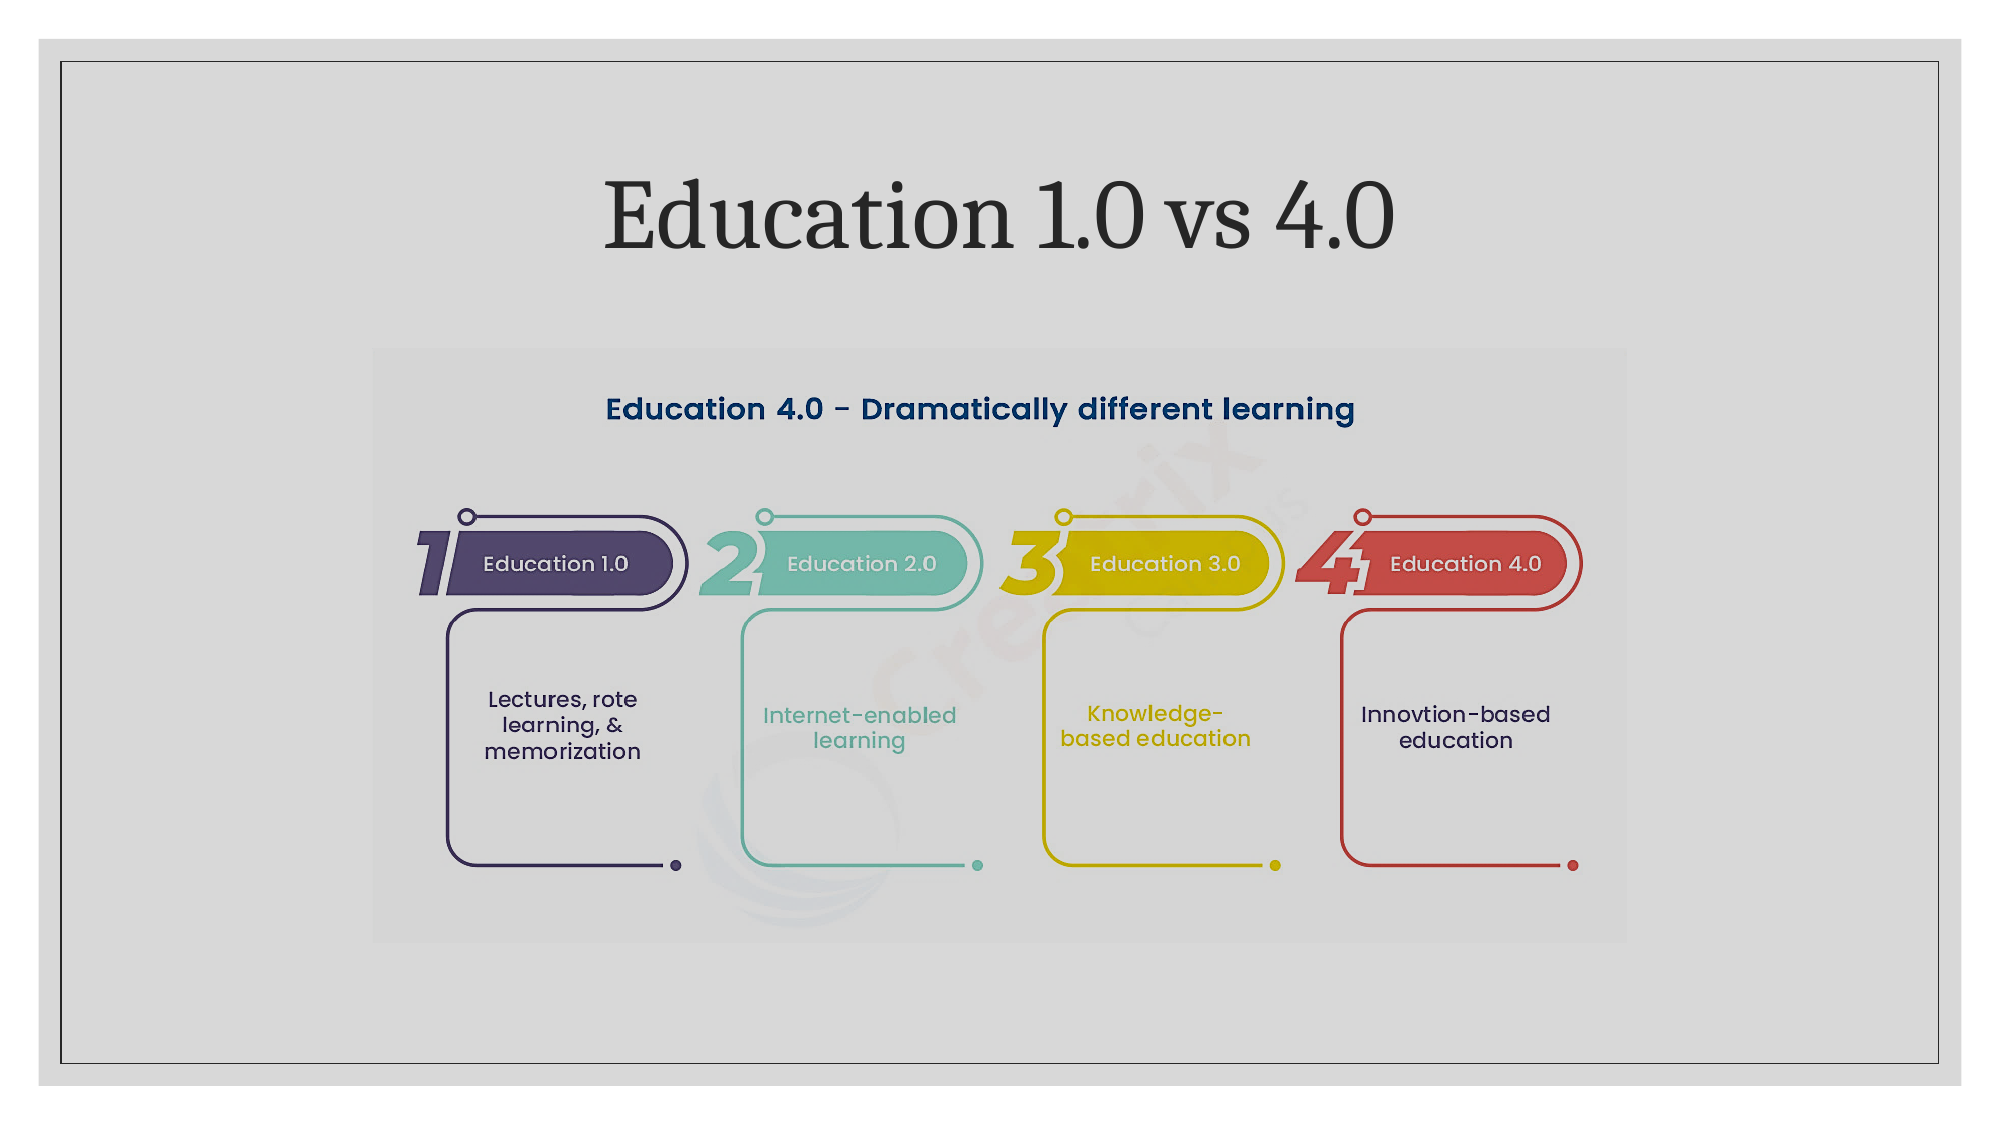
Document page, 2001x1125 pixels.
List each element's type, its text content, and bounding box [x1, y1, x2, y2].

title Education 1.0 vs 4.0 [174, 105, 1825, 326]
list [372, 348, 1627, 943]
